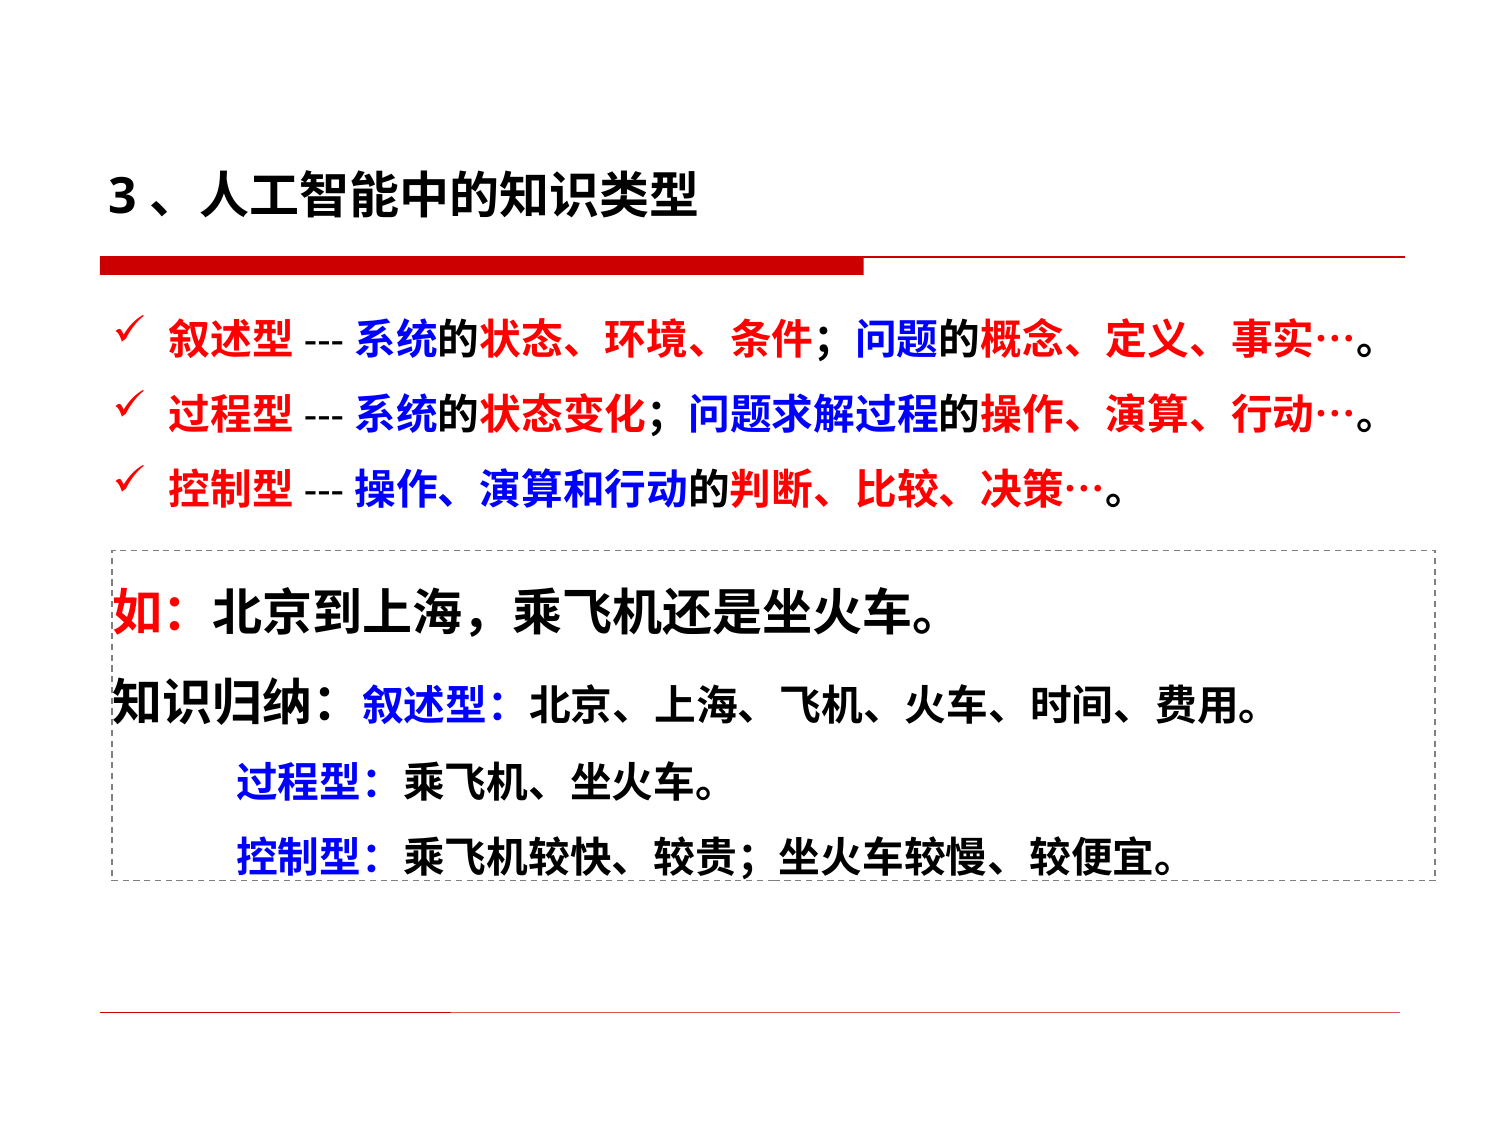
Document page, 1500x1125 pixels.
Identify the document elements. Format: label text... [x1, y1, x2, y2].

text_box 3、人工智能中的知识类型 [108, 155, 715, 231]
text_box 如：北京到上海，乘飞机还是坐火车。 知识归纳：叙述型：北京、上海、飞机、火车、时间、费用。 过程型：乘飞机、坐火车。 控制型：乘飞机较快、较贵；坐火车较慢、较便宜。 [112, 550, 1436, 881]
text_box 叙述型---系统的状态、环境、条件；问题的概念、定义、事实…。 过程型---系统的状态变化；问题求解过程的操作、演算、行动…。 控制型---操作、演算和行动的判断、比较、决策…。 [112, 288, 1436, 514]
